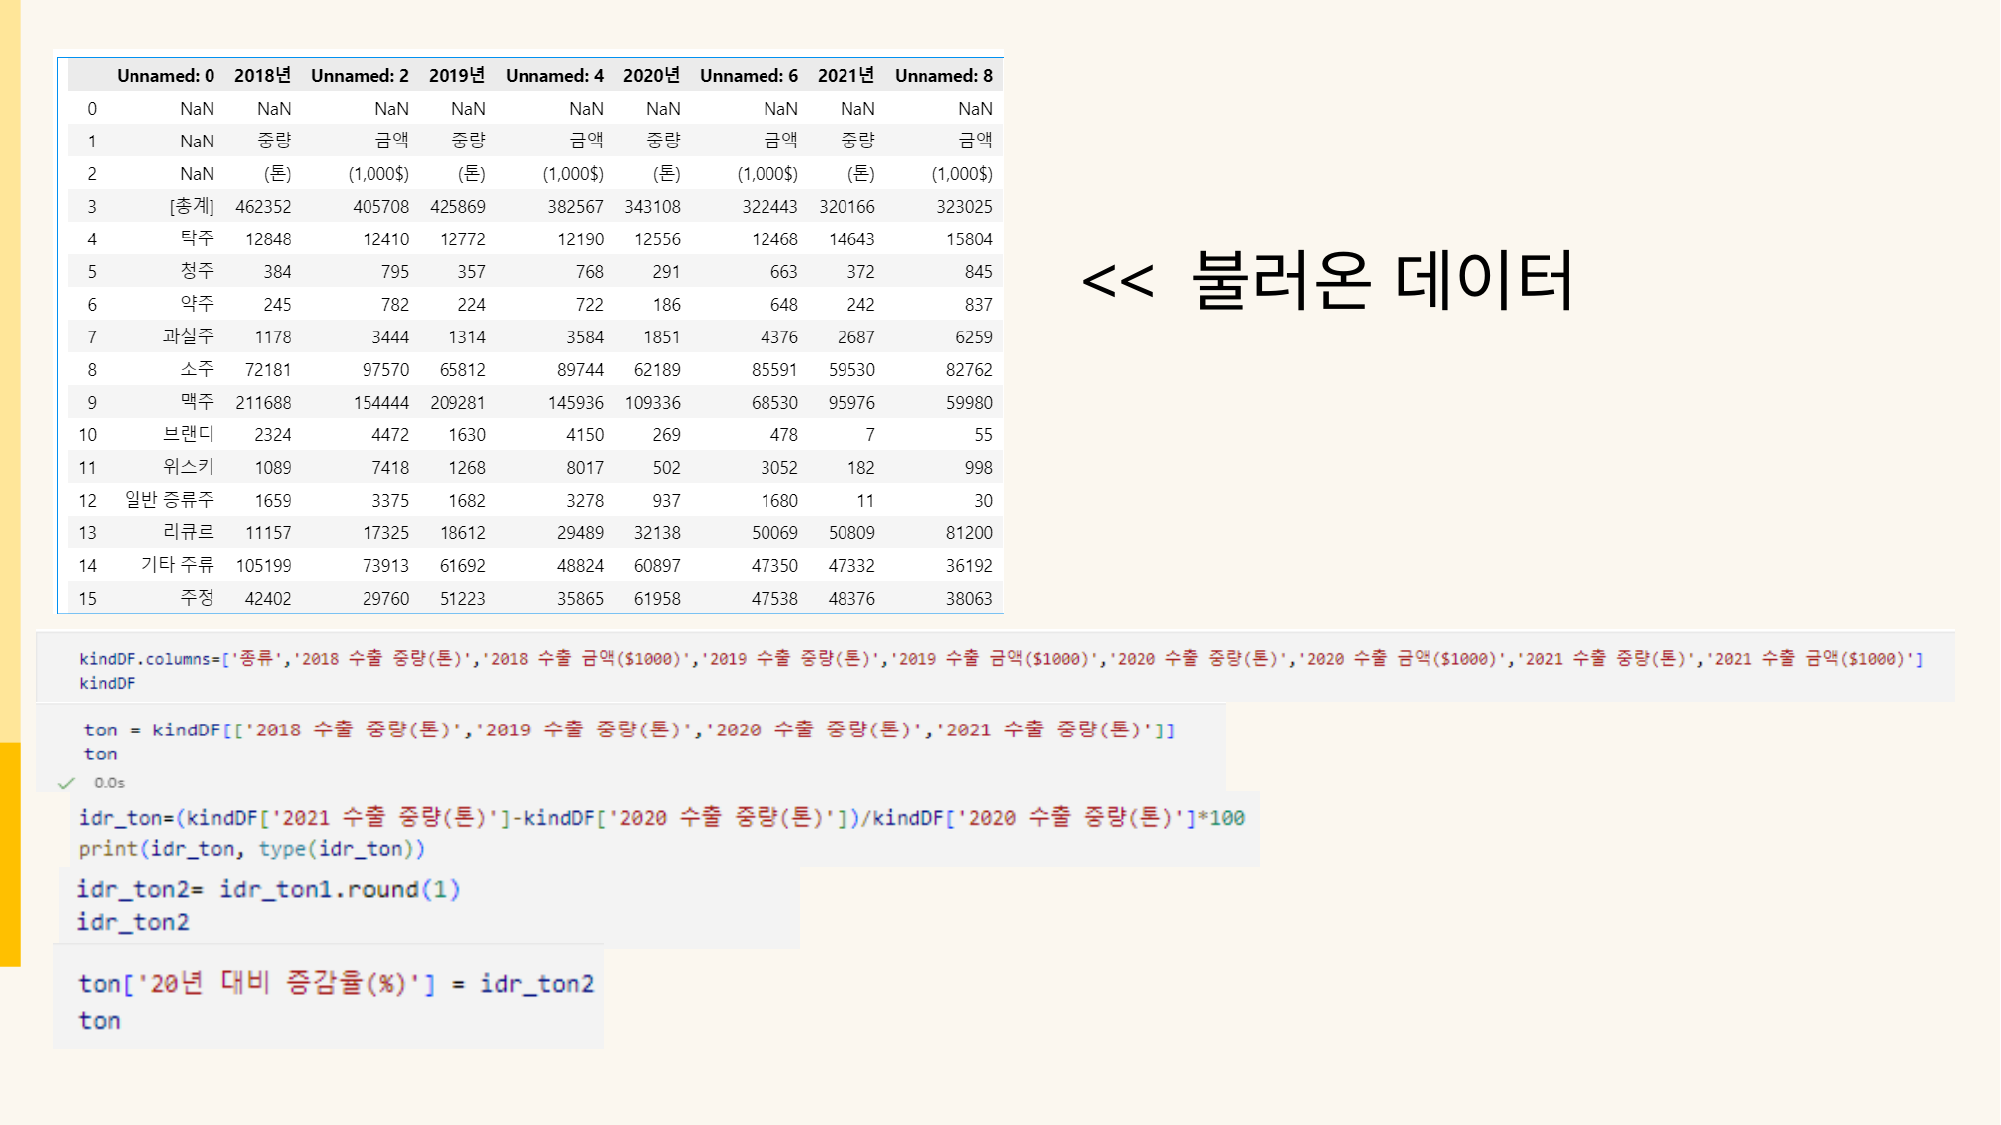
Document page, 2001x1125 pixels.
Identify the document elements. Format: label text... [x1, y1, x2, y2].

picture [36, 629, 1955, 1049]
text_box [0, 0, 21, 967]
picture [53, 49, 1004, 614]
text_box << 불러온 데이터 [1065, 231, 1748, 327]
